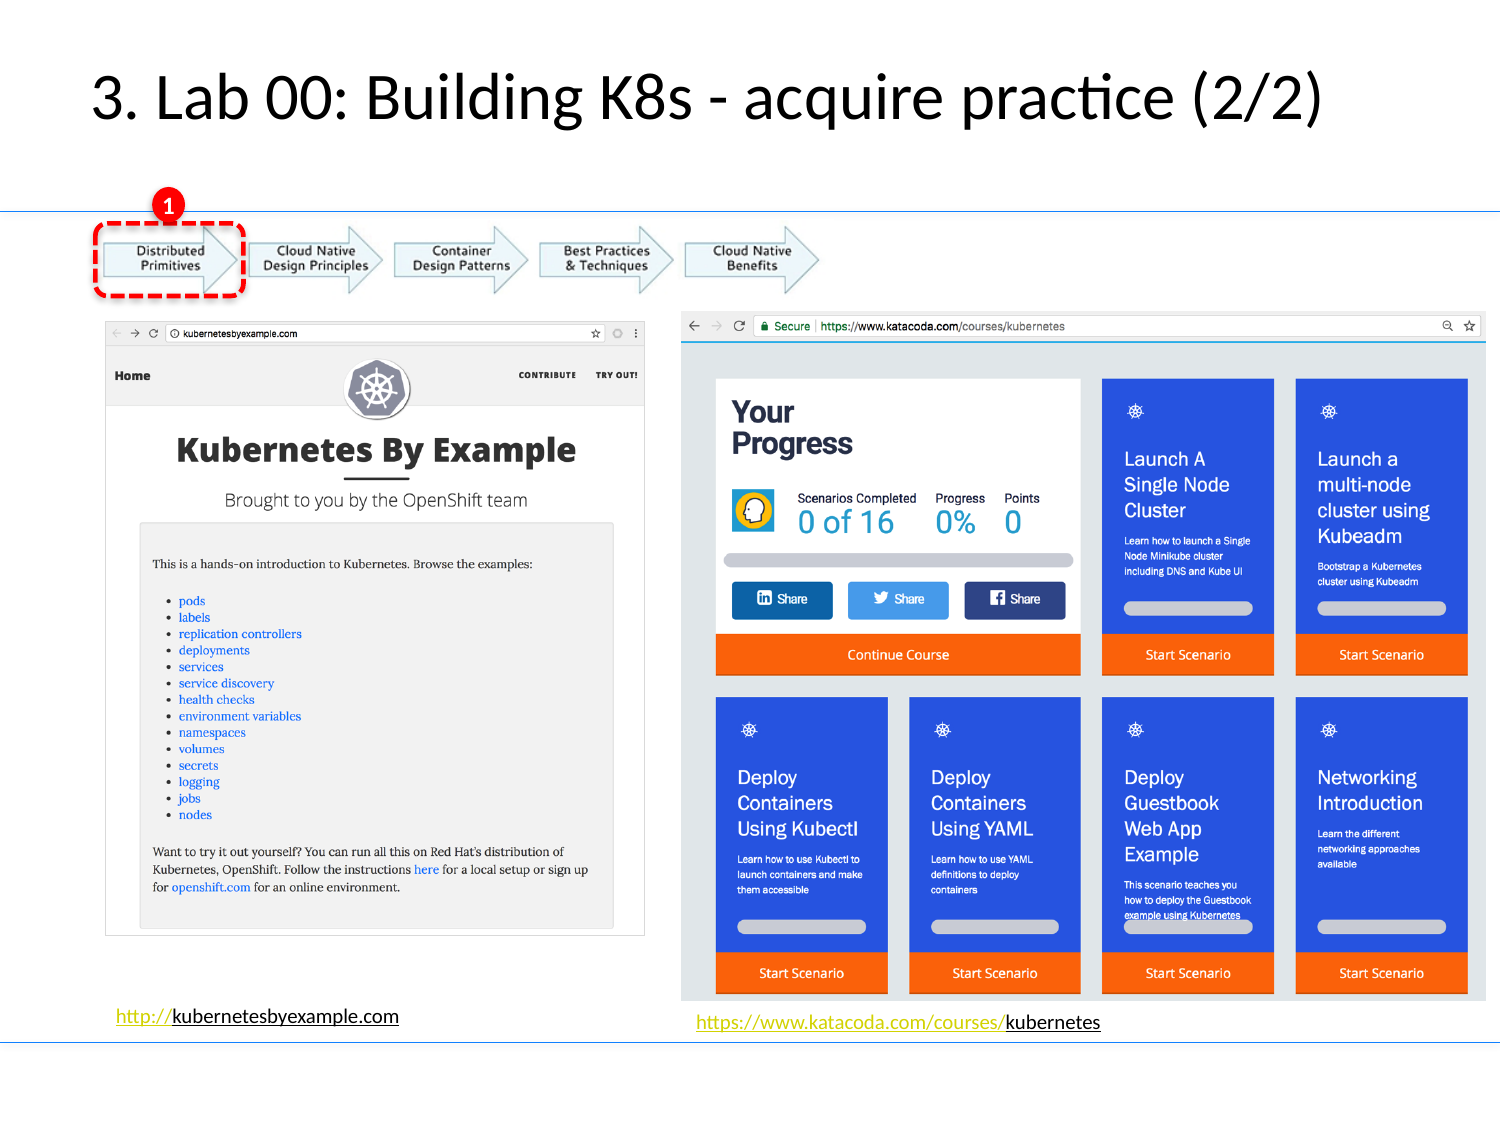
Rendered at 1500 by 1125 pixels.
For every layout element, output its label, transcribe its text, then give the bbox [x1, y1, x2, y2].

picture [96, 219, 835, 303]
picture [105, 321, 645, 936]
picture [680, 311, 1486, 1002]
title 3. Lab 00: Building K8s - acquire practice (2/2) [75, 45, 1425, 160]
text_box 1 [151, 186, 186, 217]
text_box https://www.katacoda.com/courses/kubernetes [681, 1007, 1148, 1041]
text_box http://kubernetesbyexample.com [101, 995, 422, 1036]
